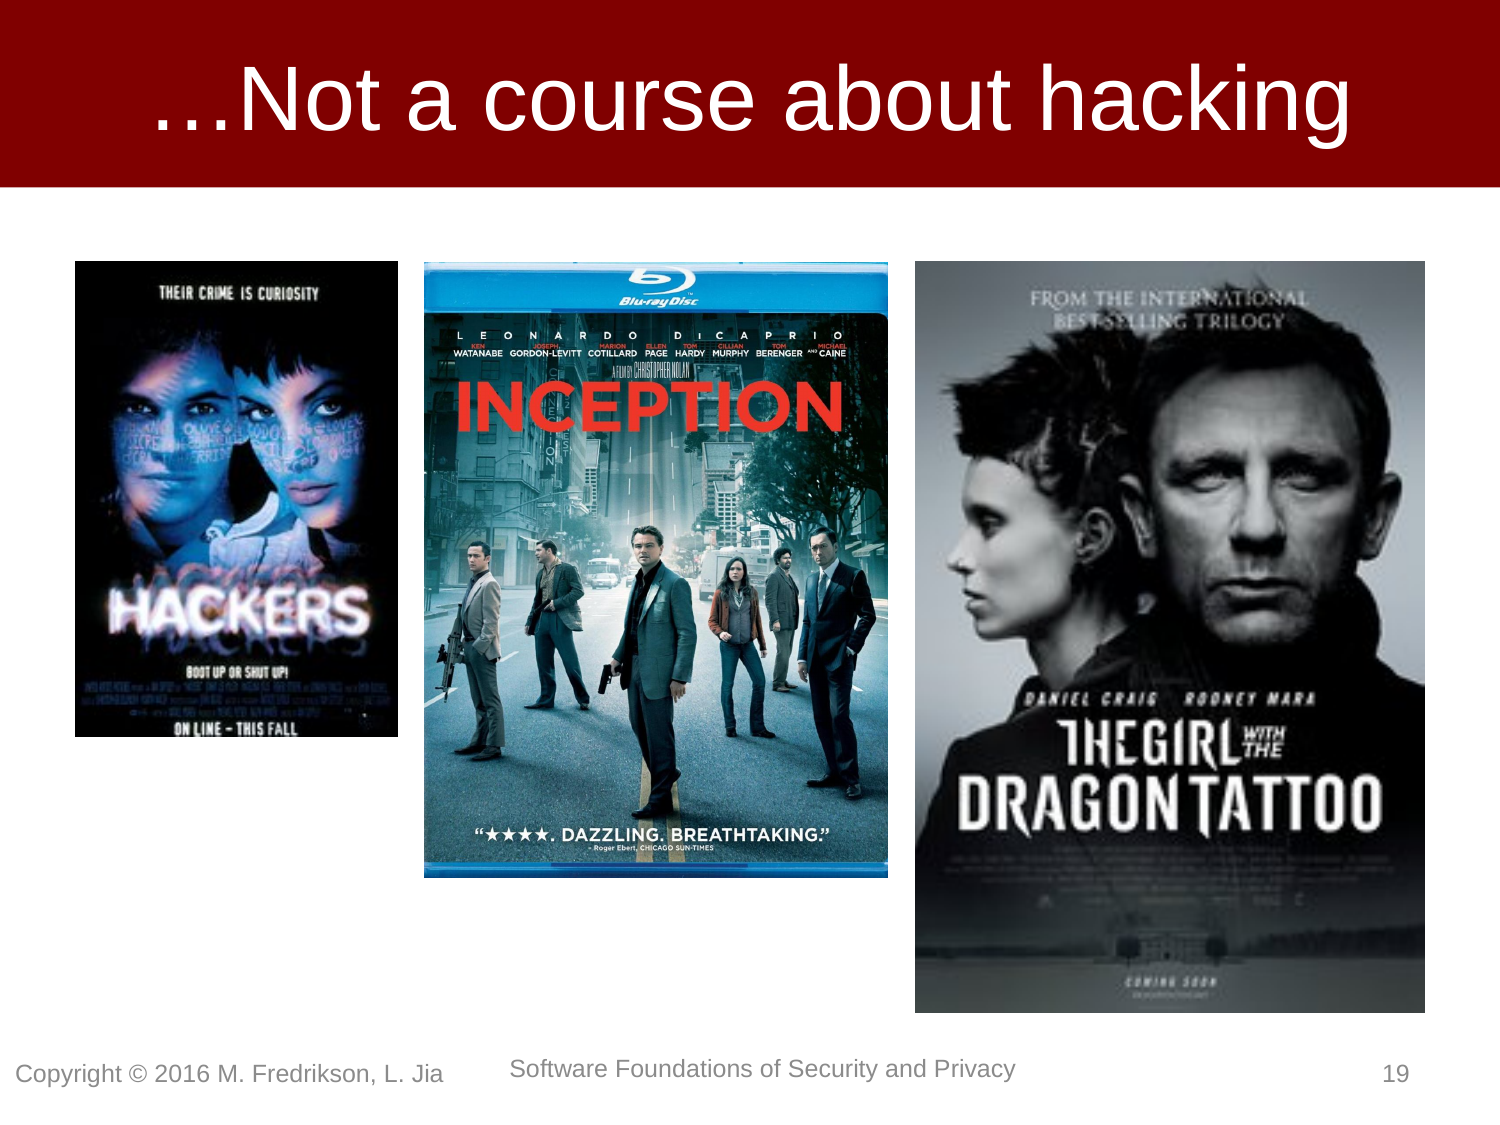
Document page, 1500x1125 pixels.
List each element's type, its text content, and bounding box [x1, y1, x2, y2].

picture [424, 262, 888, 295]
picture [424, 297, 888, 878]
picture [74, 261, 398, 737]
picture [914, 261, 1426, 1014]
slide_number 18 [1074, 1042, 1425, 1103]
title …Not a course about hacking [0, 0, 1500, 188]
footer Copyright © 2016 M. Fredrikson, L. Jia [0, 1042, 475, 1103]
